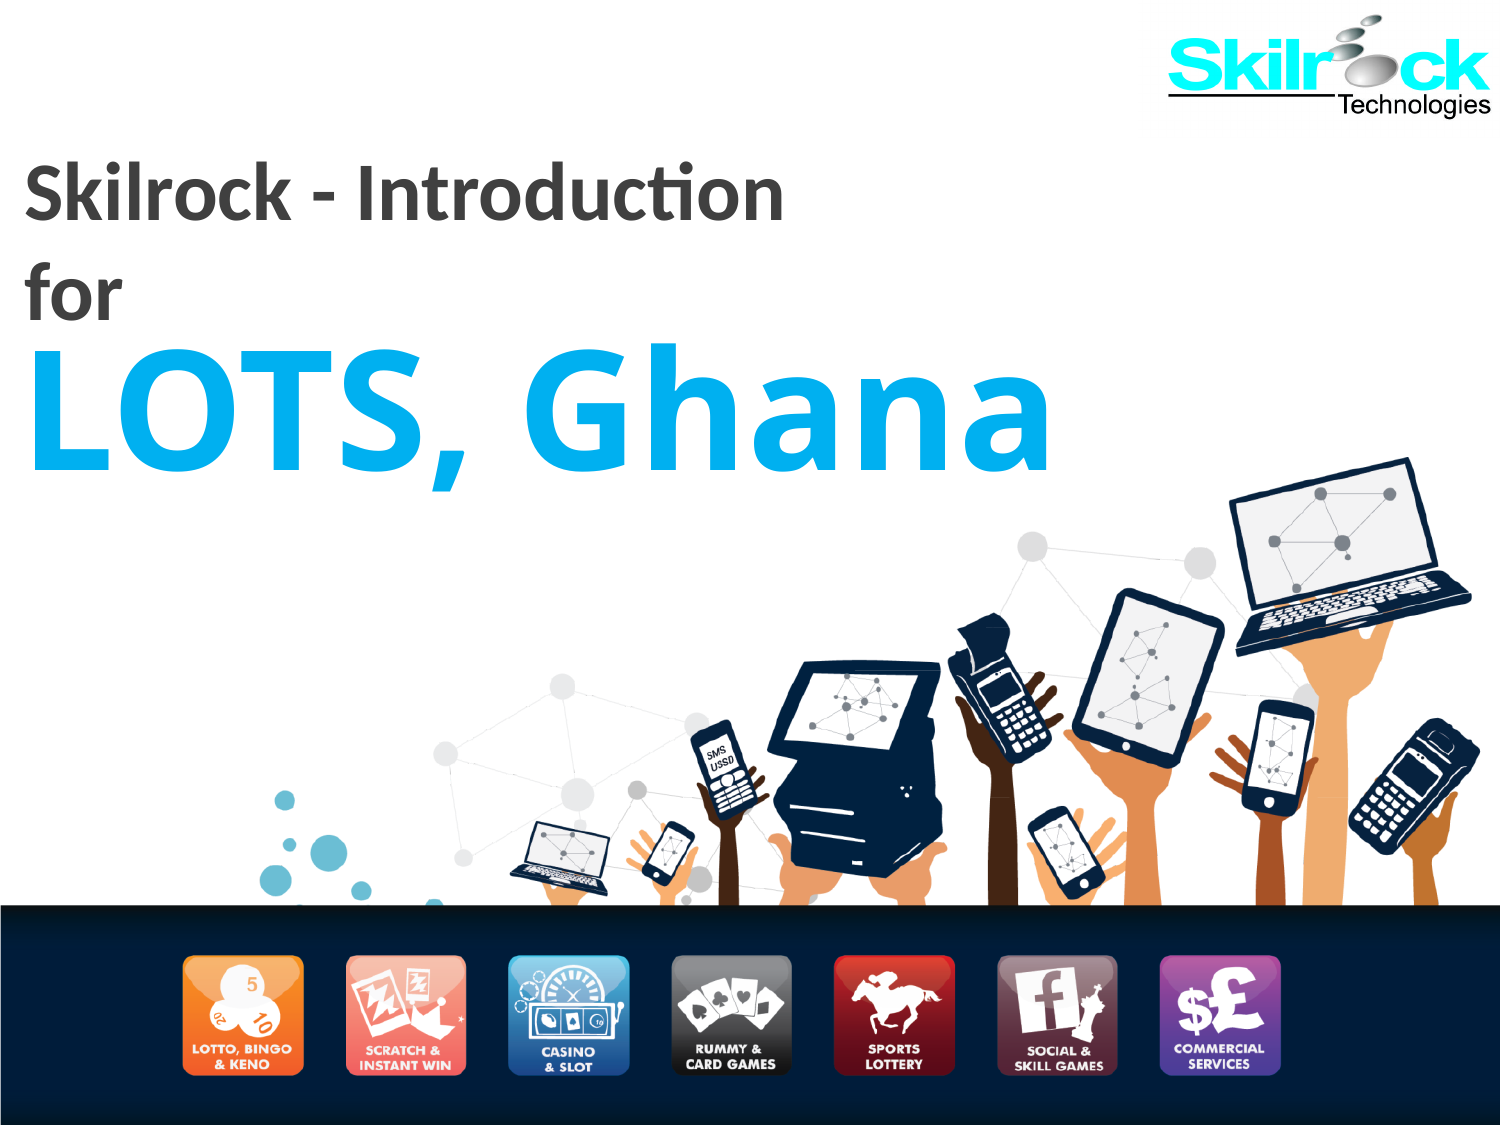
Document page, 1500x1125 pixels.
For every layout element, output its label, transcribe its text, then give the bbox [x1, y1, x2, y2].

title LOTS, Ghana [5, 254, 1443, 455]
picture [0, 457, 1500, 1125]
text_box Skilrock - Introduction for [9, 129, 1485, 243]
picture [1138, 0, 1500, 138]
